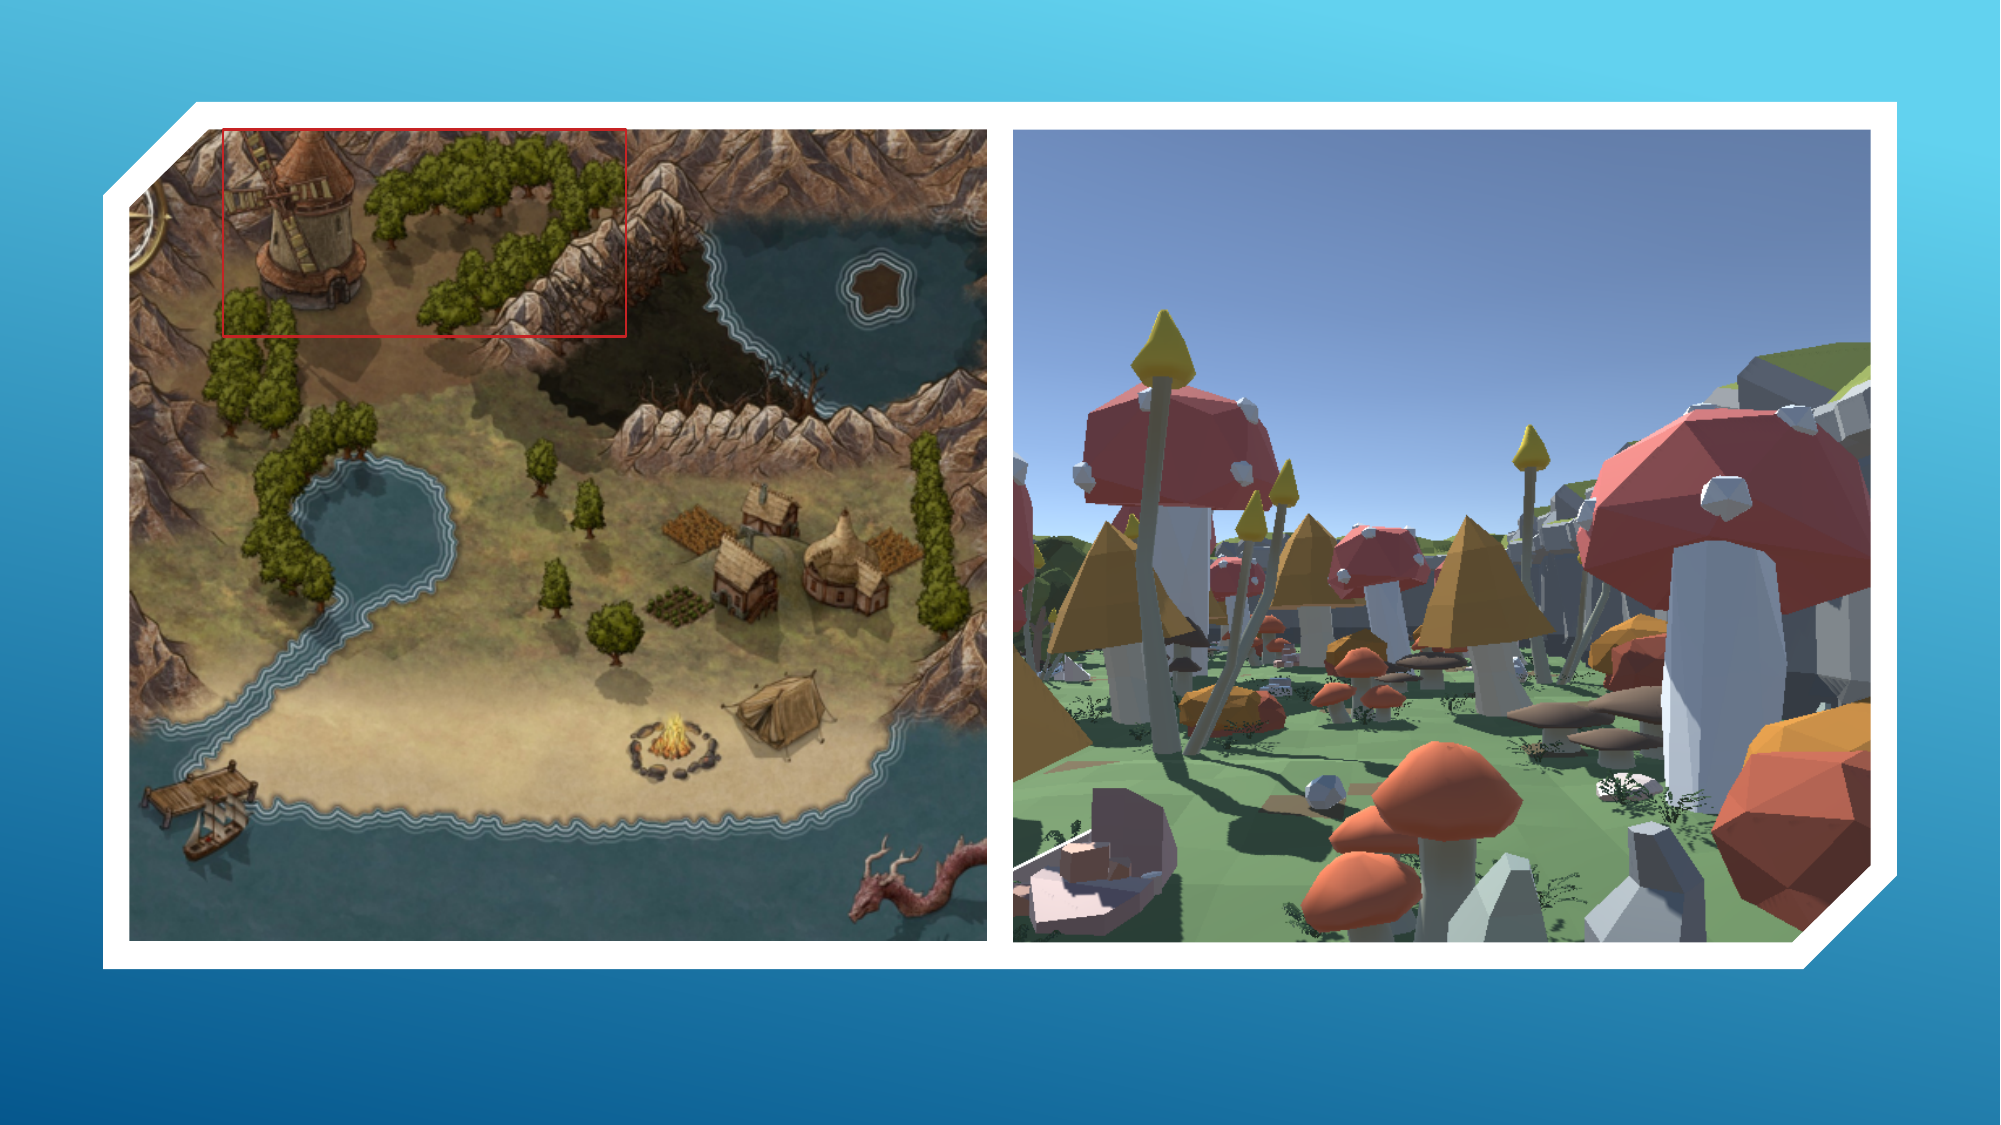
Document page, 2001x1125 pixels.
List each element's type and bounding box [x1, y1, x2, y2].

text_box [0, 0, 2000, 1125]
picture [1012, 129, 1871, 943]
text_box [1510, 485, 2000, 1013]
picture [129, 127, 987, 942]
text_box [103, 101, 1897, 970]
